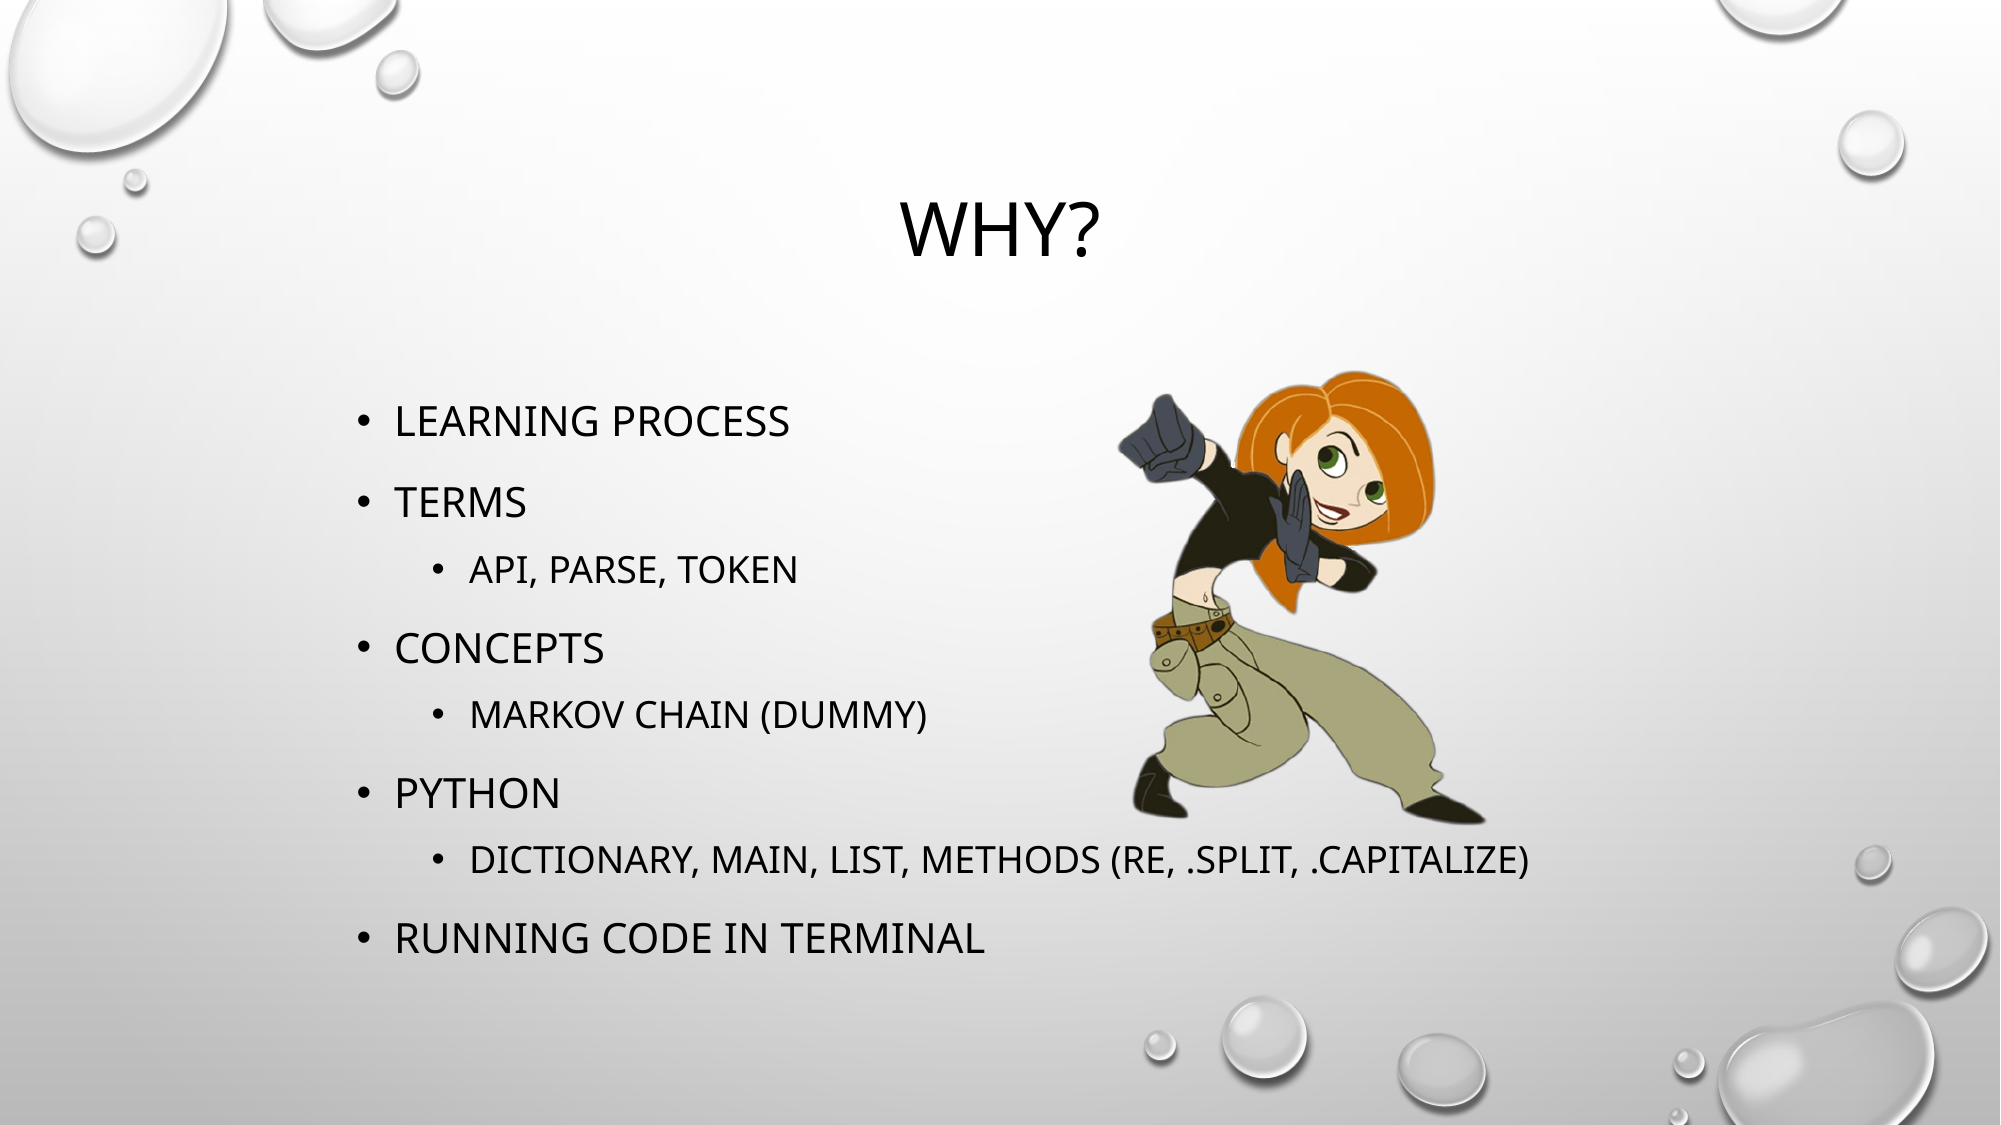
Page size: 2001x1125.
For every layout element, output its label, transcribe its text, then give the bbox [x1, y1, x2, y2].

list Learning process Terms Api, parse, token Concepts Markov chain (dummy) Python Dictionary, main, list, methods (re, .split, .capitalize) Running code in terminal [341, 377, 1659, 982]
picture [0, 0, 2000, 1125]
title Why? [149, 101, 1851, 364]
